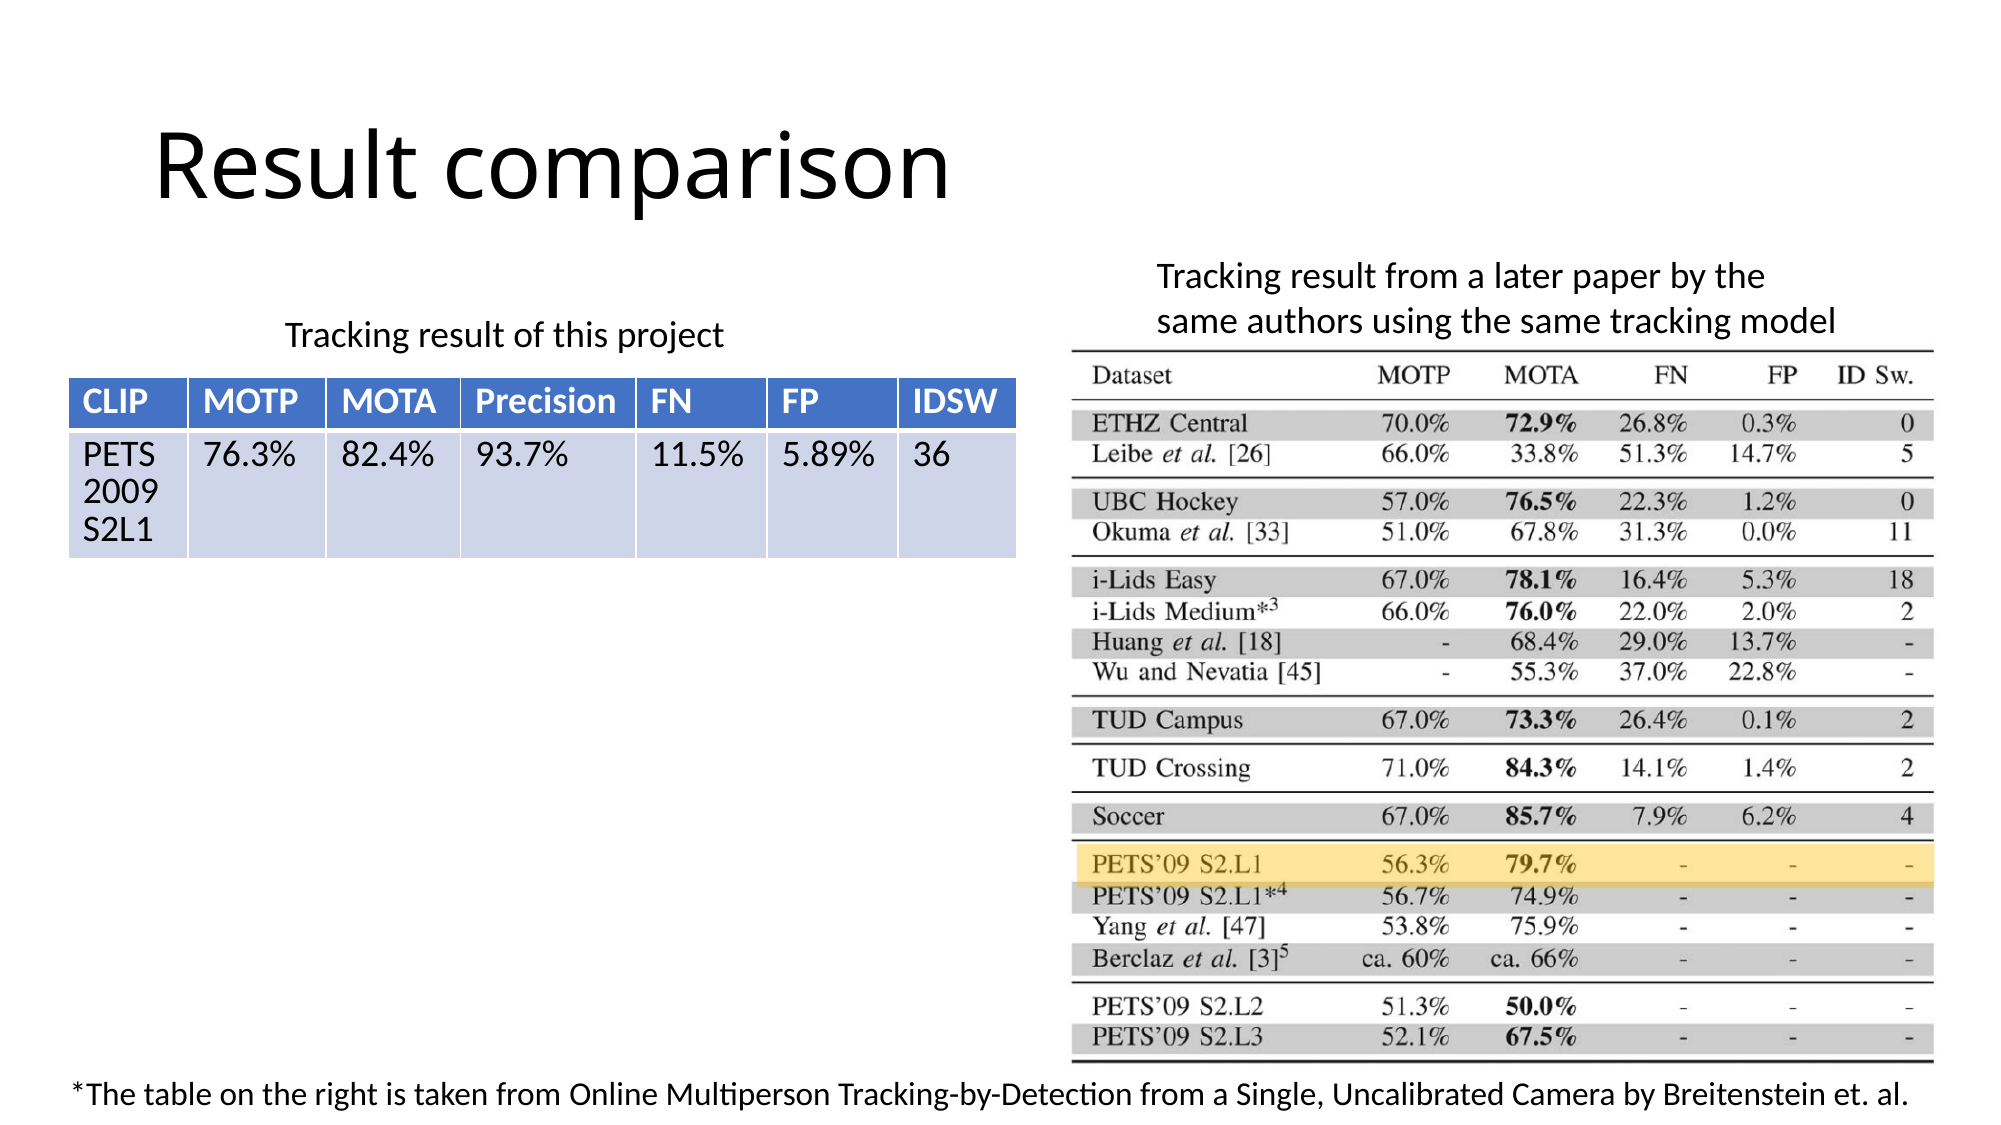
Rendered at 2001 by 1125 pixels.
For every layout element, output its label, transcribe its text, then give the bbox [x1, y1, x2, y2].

table_header Precision [461, 378, 635, 428]
table_cell 82.4% [327, 433, 460, 558]
table_header CLIP [69, 378, 187, 428]
table_cell PETS 2009 S2L1 [69, 433, 187, 558]
picture [1049, 322, 1962, 1094]
table_cell 11.5% [637, 433, 766, 558]
table_cell 36 [899, 433, 1016, 558]
text_box Tracking result from a later paper by the same authors using the same tracking model [1141, 243, 1870, 322]
table_header FN [637, 378, 766, 428]
text_box Tracking result of this project [270, 302, 835, 363]
table_header FP [768, 378, 897, 428]
text_box *The table on the right is taken from Online Multiperson Tracking-by-Detection from a Single, Uncalibrated Camera by Breitenstein et. al. [54, 1065, 2000, 1120]
table_cell 76.3% [189, 433, 325, 558]
title Result comparison [137, 59, 1863, 278]
table_header MOTA [327, 378, 460, 428]
table_cell 93.7% [461, 433, 635, 558]
table_cell 5.89% [768, 433, 897, 558]
table_header MOTP [189, 378, 325, 428]
table_header IDSW [899, 378, 1016, 428]
